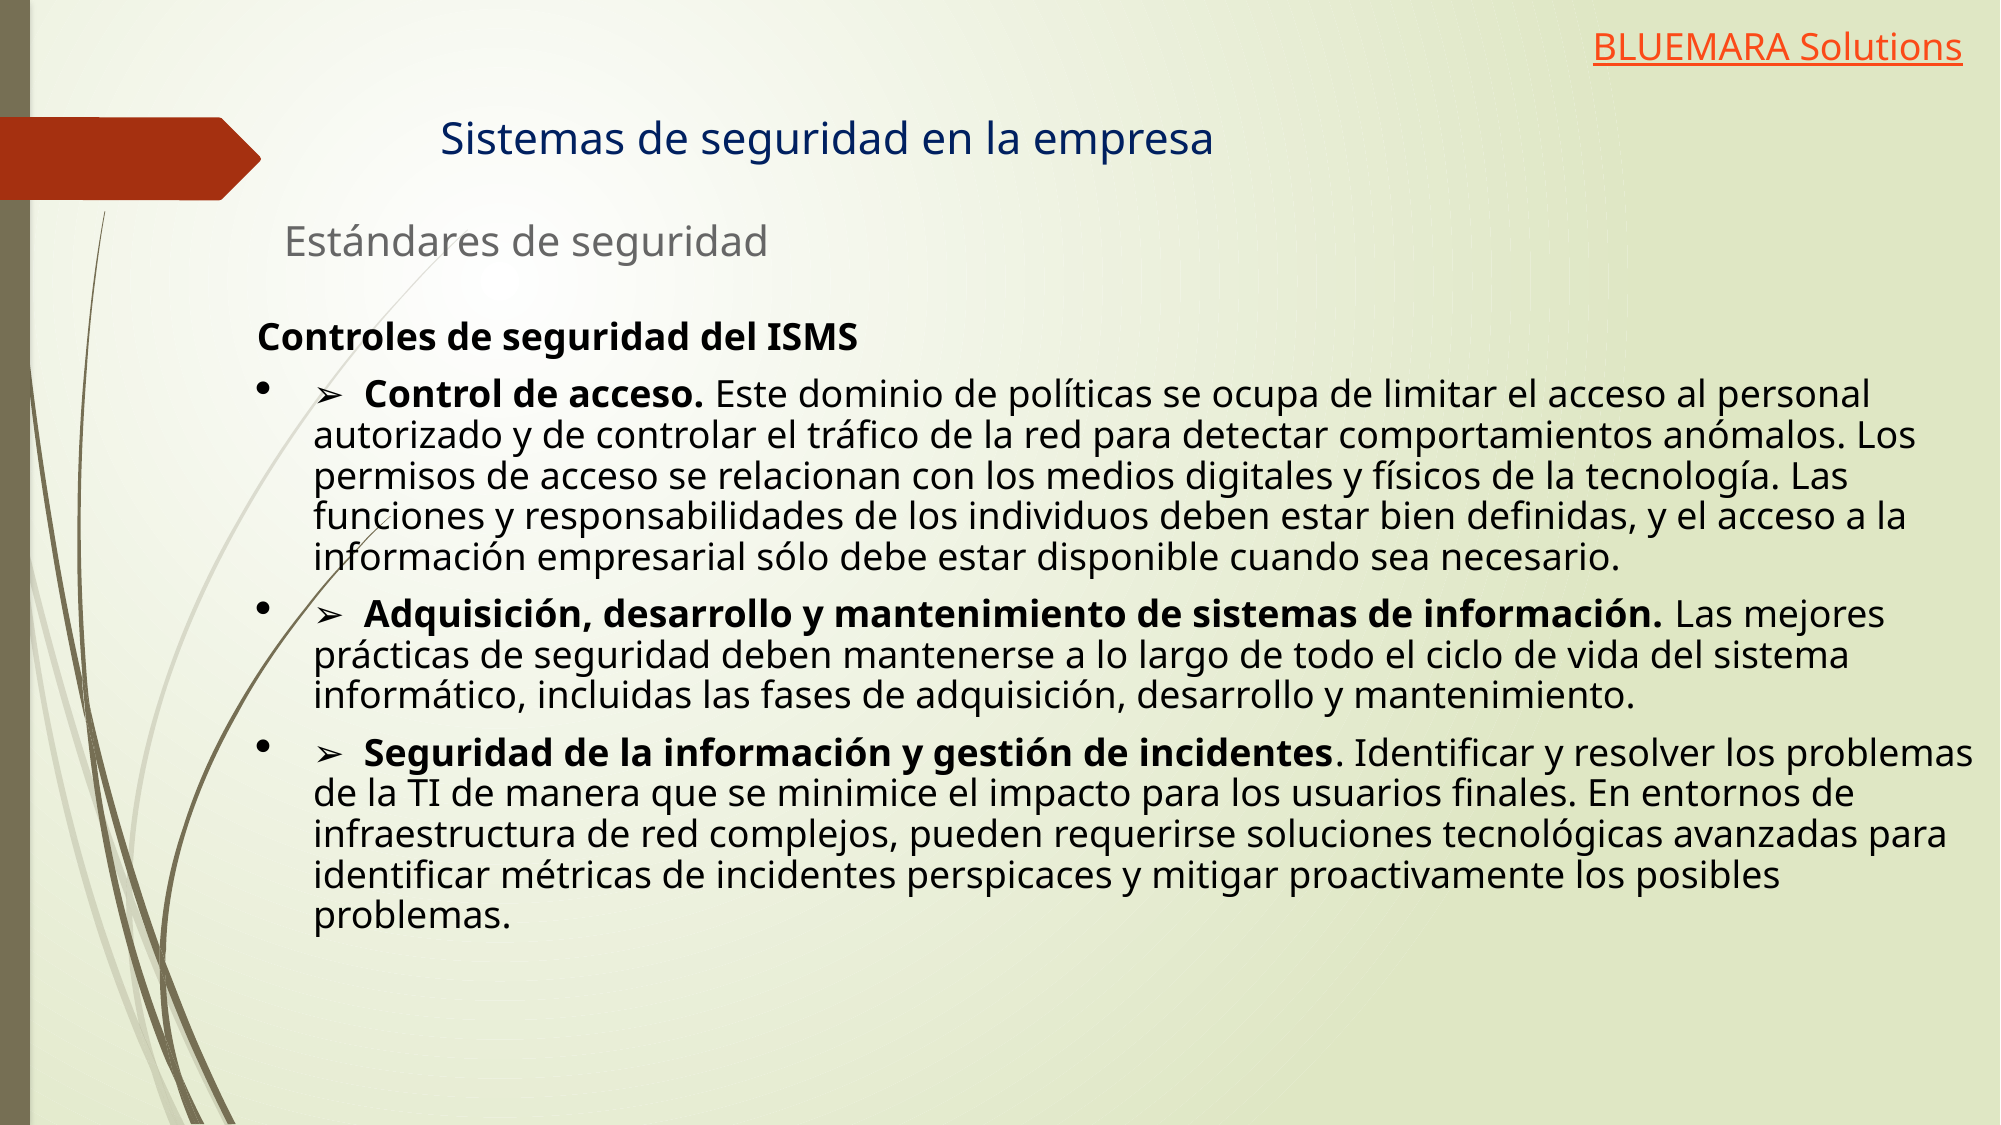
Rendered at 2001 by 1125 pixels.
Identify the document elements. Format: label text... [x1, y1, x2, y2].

text_box BLUEMARA Solutions [1577, 15, 2000, 82]
text_box Controles de seguridad del ISMS ➢ Control de acceso. Este dominio de políticas se ocupa de limitar el acceso al personal autorizado y de controlar el tráfico de la red para detectar comportamientos anómalos. Los permisos de acceso se relacionan con los medios digitales y físicos de la tecnología. Las funciones y responsabilidades de los individuos deben estar bien definidas, y el acceso a la información empresarial sólo debe estar disponible cuando sea necesario. ➢ Adquisición, desarrollo y mantenimiento de sistemas de información. Las mejores prácticas de seguridad deben mantenerse a lo largo de todo el ciclo de vida del sistema informático, incluidas las fases de adquisición, desarrollo y mantenimiento. ➢ Seguridad de la información y gestión de incidentes. Identificar y resolver los problemas de la TI de manera que se minimice el impacto para los usuarios finales. En entornos de infraestructura de red complejos, pueden requerirse soluciones tecnológicas avanzadas para identificar métricas de incidentes perspicaces y mitigar proactivamente los posibles problemas. [242, 302, 2000, 1101]
text_box Sistemas de seguridad en la empresa [425, 102, 1506, 172]
text_box Estándares de seguridad [268, 207, 1732, 277]
